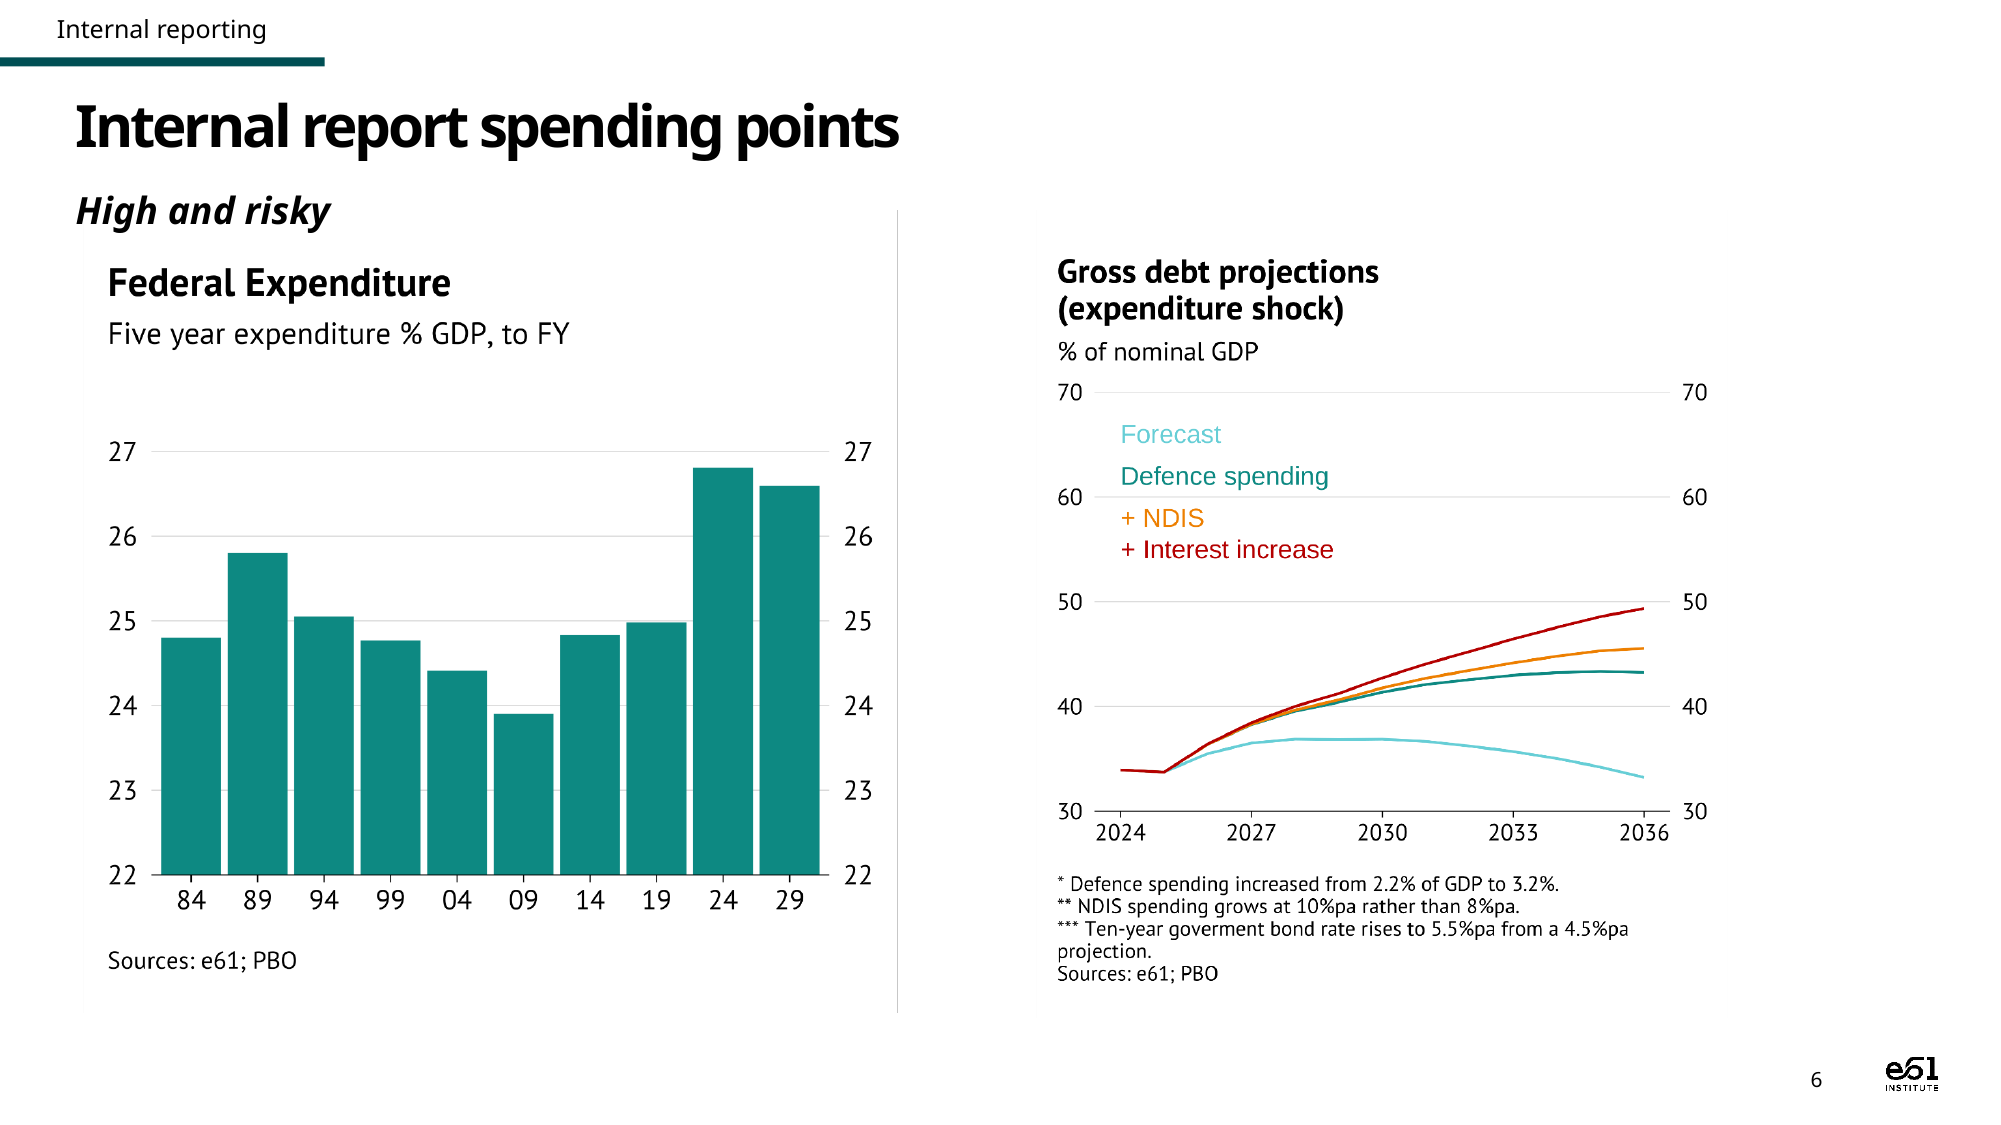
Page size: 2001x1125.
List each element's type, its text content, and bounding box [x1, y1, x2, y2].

picture [82, 209, 898, 1014]
slide_number 6 [1795, 1050, 1888, 1095]
title Internal report spending points [60, 95, 1941, 211]
picture [1036, 209, 1728, 1019]
text_box High and risky [60, 179, 1917, 240]
list Internal reporting [0, 4, 325, 53]
picture [1883, 1048, 1941, 1096]
